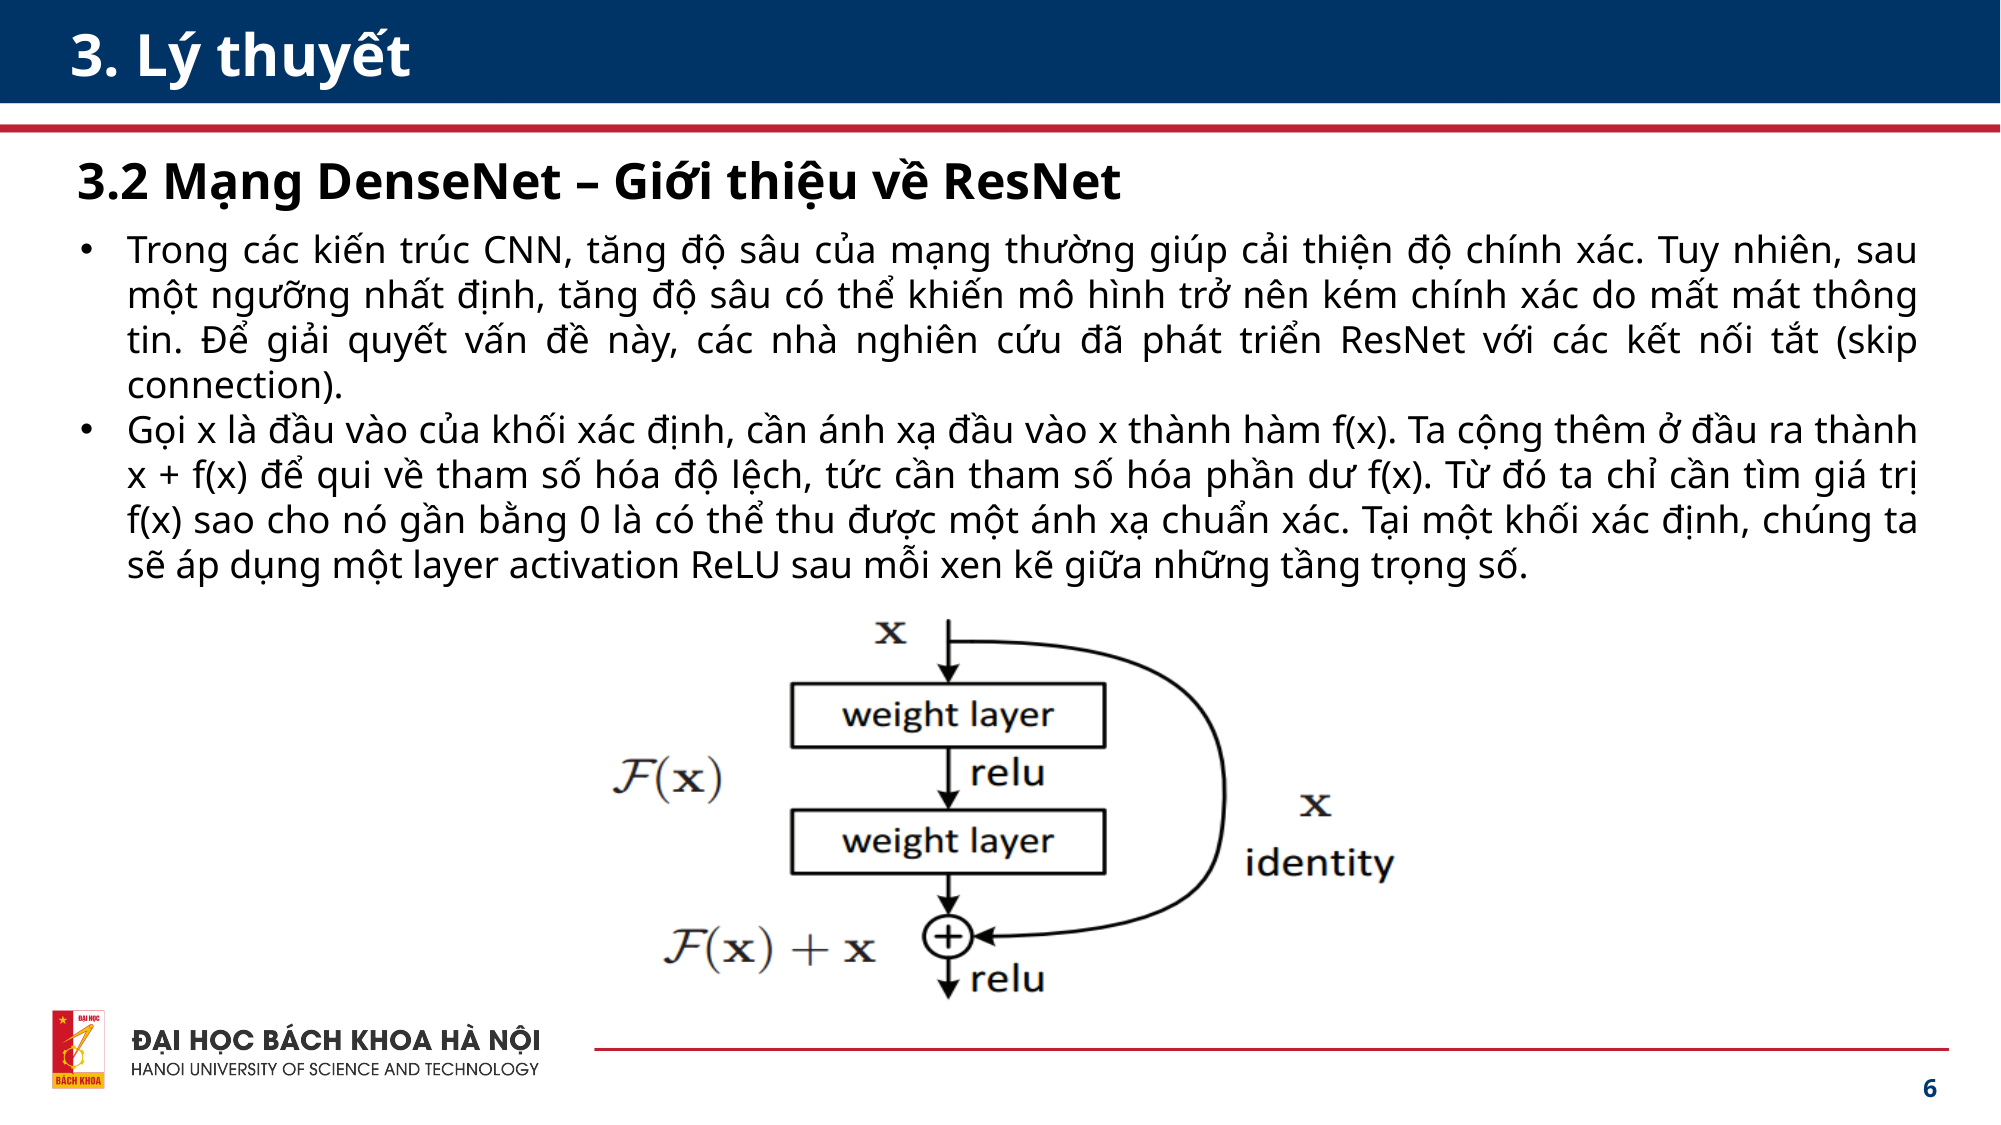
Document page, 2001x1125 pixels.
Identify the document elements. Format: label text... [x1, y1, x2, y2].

picture [0, 0, 2001, 1125]
slide_number 6 [1502, 1065, 1953, 1125]
text_box Trong các kiến trúc CNN, tăng độ sâu của mạng thường giúp cải thiện độ chính xác. Tuy nhiên, sau một ngưỡng nhất định, tăng độ sâu có thể khiến mô hình trở nên kém chính xác do mất mát thông tin. Để giải quyết vấn đề này, các nhà nghiên cứu đã phát triển ResNet với các kết nối tắt (skip connection). Gọi x là đầu vào của khối xác định, cần ánh xạ đầu vào x thành hàm f(x). Ta cộng thêm ở đầu ra thành x + f(x) để qui về tham số hóa độ lệch, tức cần tham số hóa phần dư f(x). Từ đó ta chỉ cần tìm giá trị f(x) sao cho nó gần bằng 0 là có thể thu được một ánh xạ chuẩn xác. Tại một khối xác định, chúng ta sẽ áp dụng một layer activation ReLU sau mỗi xen kẽ giữa những tầng trọng số. [65, 221, 1935, 684]
title 3. Lý thuyết [55, 18, 1945, 90]
text_box 3.2 Mạng DenseNet – Giới thiệu về ResNet [63, 149, 1953, 221]
